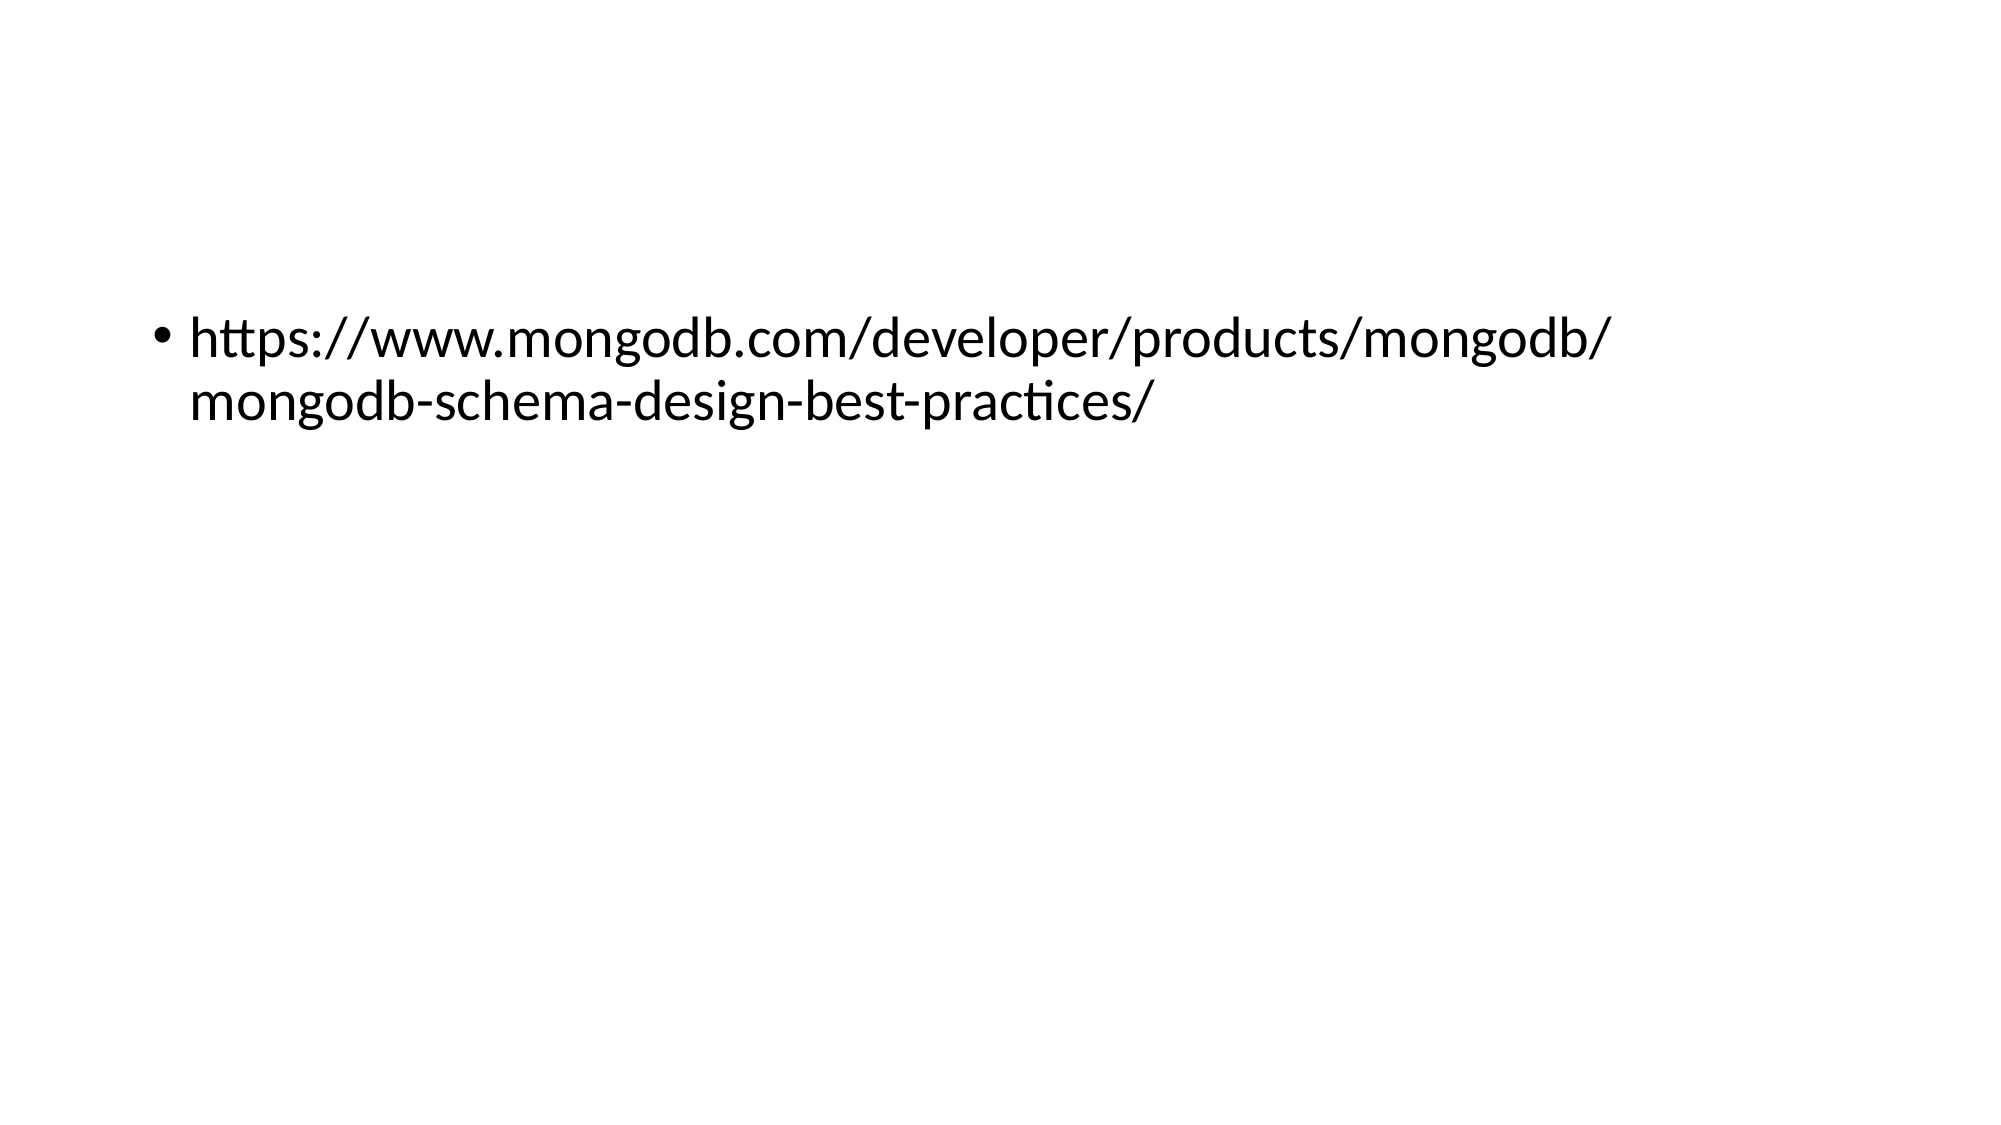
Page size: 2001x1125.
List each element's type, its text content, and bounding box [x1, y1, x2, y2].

list https://www.mongodb.com/developer/products/mongodb/mongodb-schema-design-best-practices/ [137, 299, 1863, 1014]
